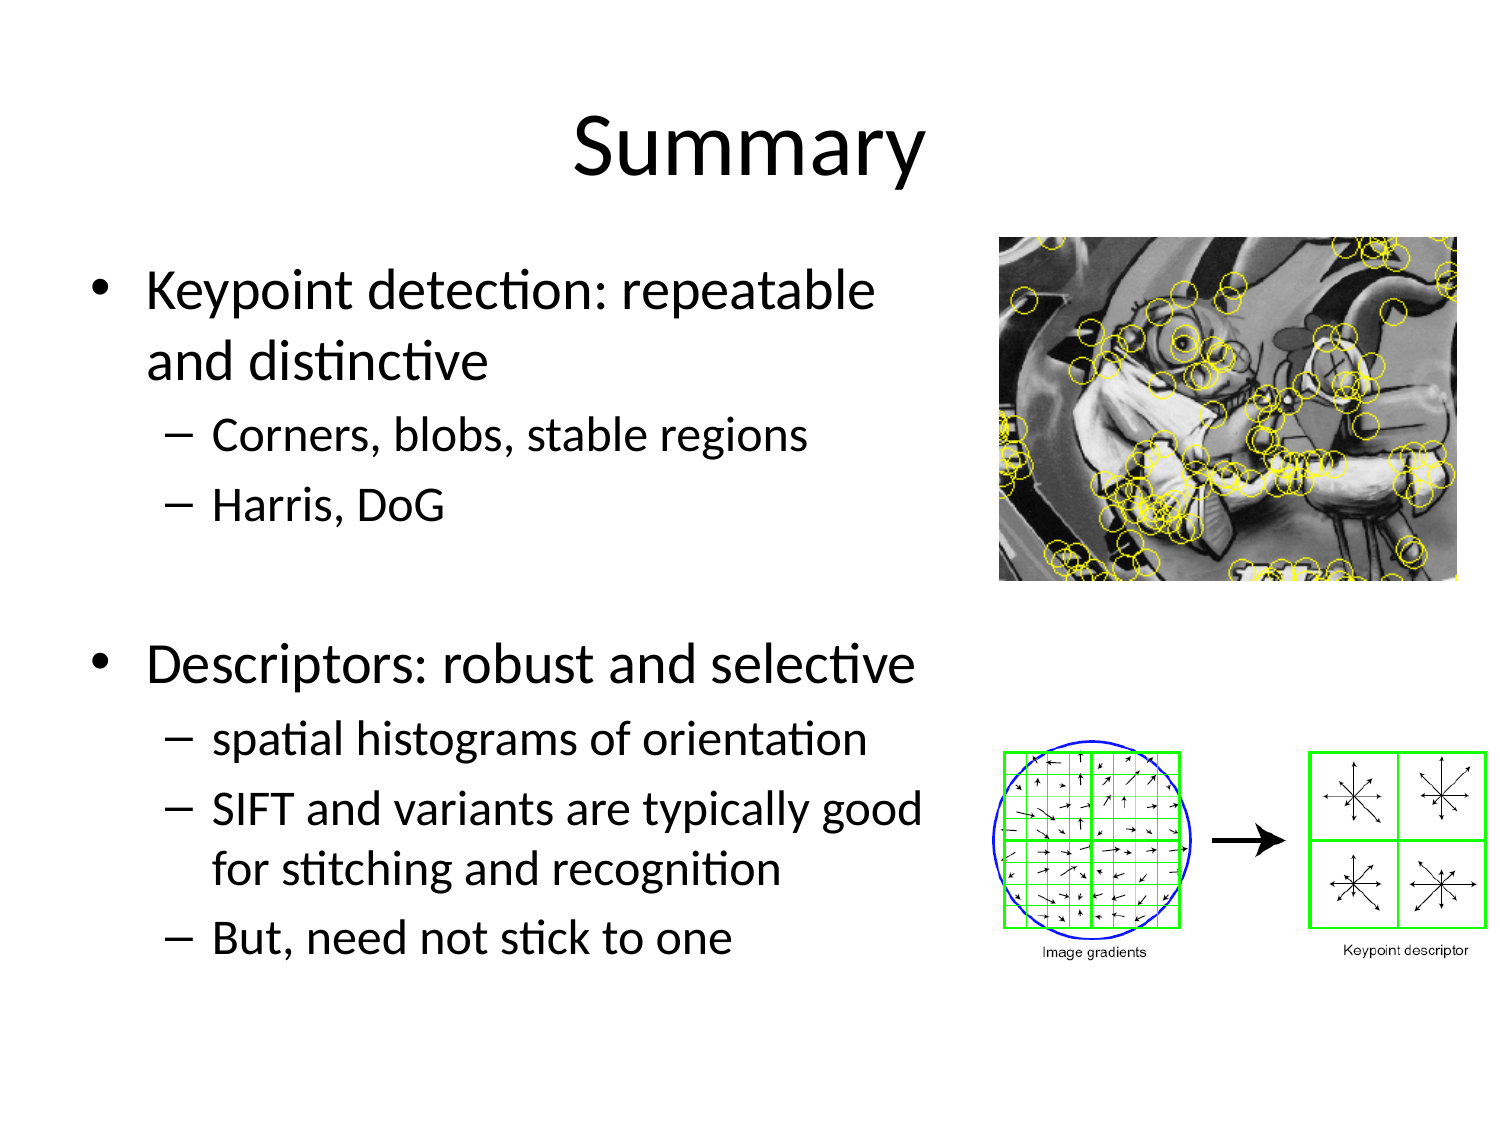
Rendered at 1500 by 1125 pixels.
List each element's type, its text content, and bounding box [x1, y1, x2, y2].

picture [999, 237, 1457, 581]
picture [987, 737, 1500, 962]
list Keypoint detection: repeatable and distinctive Corners, blobs, stable regions Harris, DoG Descriptors: robust and selective spatial histograms of orientation SIFT and variants are typically good for stitching and recognition But, need not stick to one [75, 162, 963, 1005]
title Summary [75, 45, 1425, 233]
